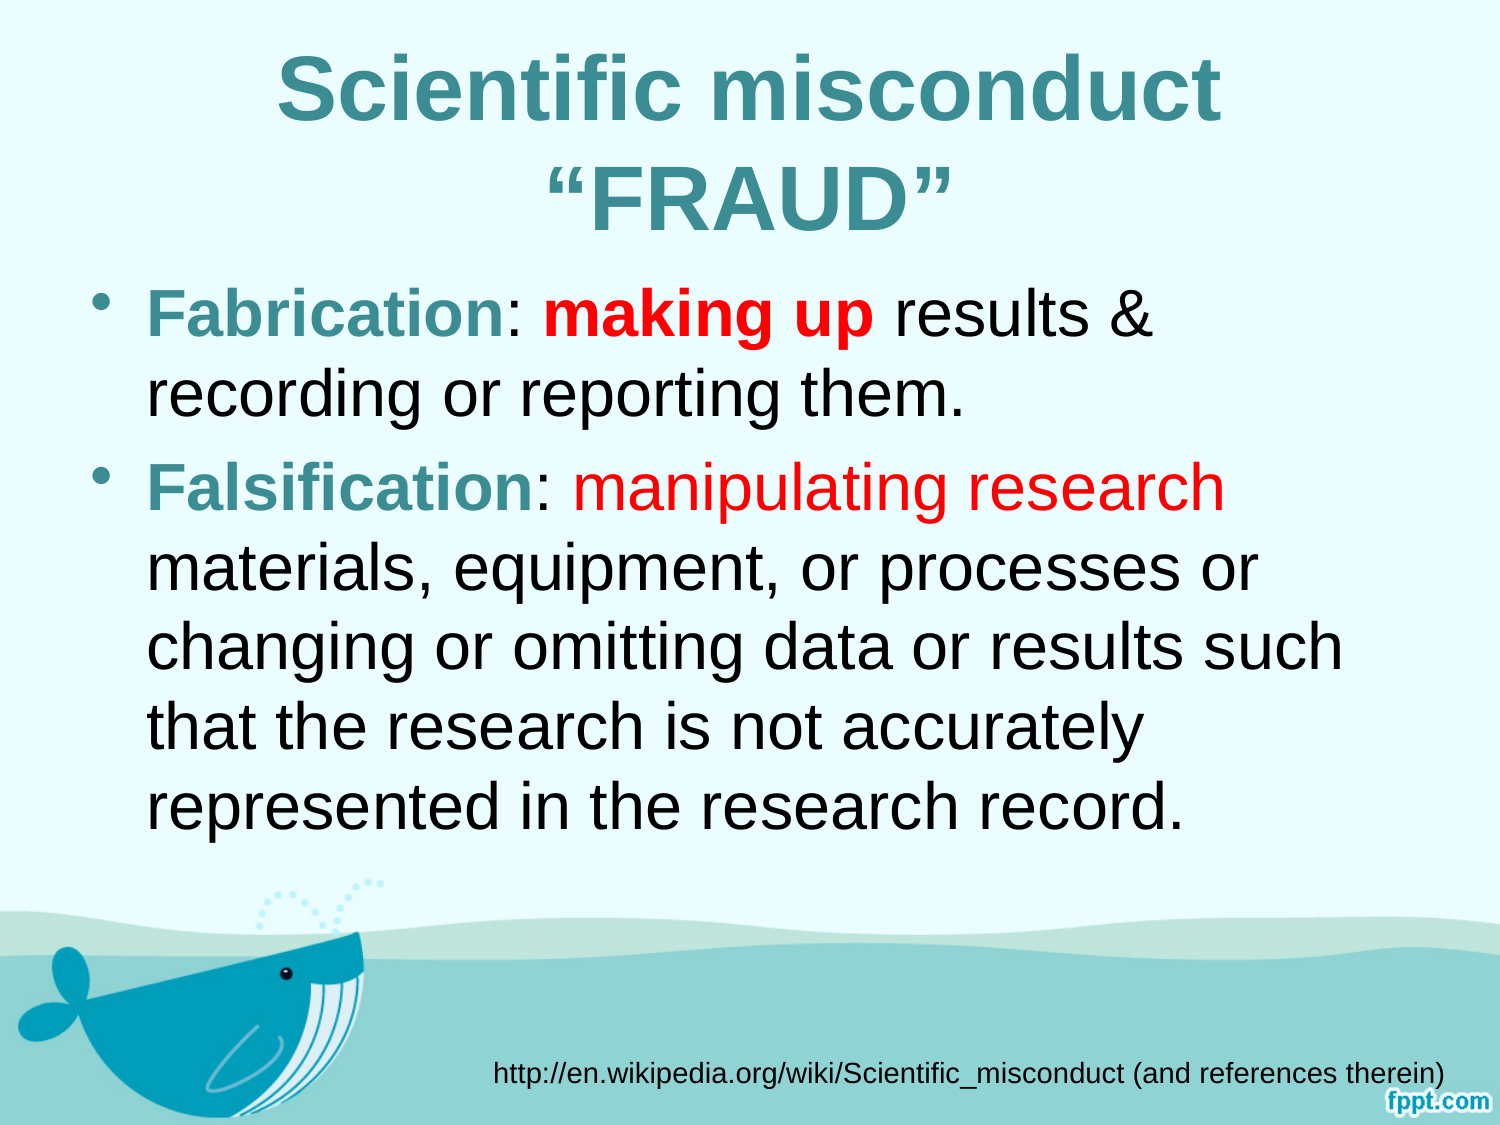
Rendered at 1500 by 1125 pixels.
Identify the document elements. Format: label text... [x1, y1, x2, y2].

title Scientific misconduct “FRAUD” [74, 44, 1426, 233]
list Fabrication: making up results & recording or reporting them. Falsification: manipulating research materials, equipment, or processes or changing or omitting data or results such that the research is not accurately represented in the research record. [74, 262, 1426, 1006]
text_box http://en.wikipedia.org/wiki/Scientific_misconduct (and references therein) [478, 1046, 1500, 1097]
picture [0, 0, 1500, 1125]
